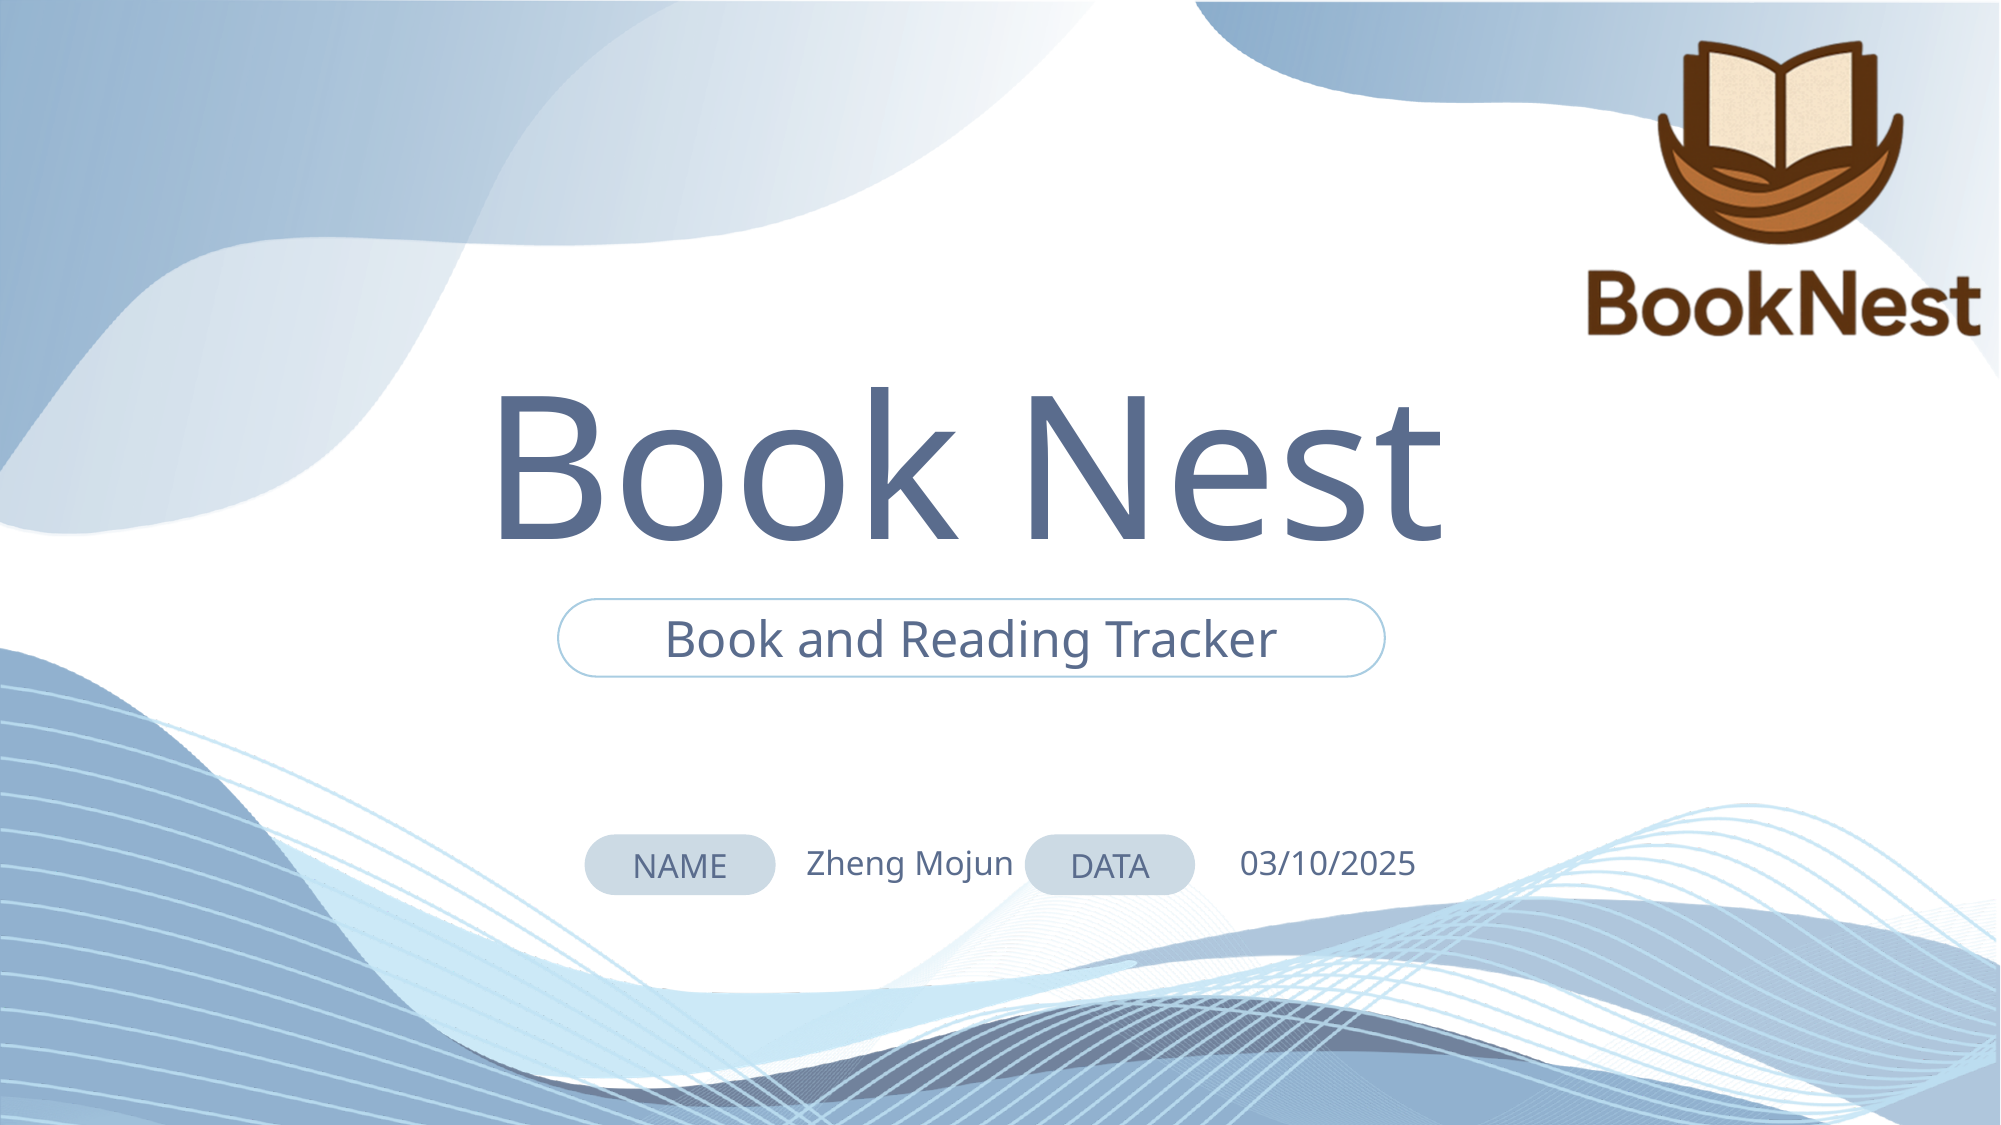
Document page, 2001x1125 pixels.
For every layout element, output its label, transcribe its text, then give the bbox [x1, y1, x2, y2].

text_box Book Nest [129, 260, 1799, 587]
picture [1513, 0, 2000, 462]
text_box Book and Reading Tracker [557, 598, 1386, 678]
picture [0, 683, 1998, 1125]
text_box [584, 834, 1457, 896]
